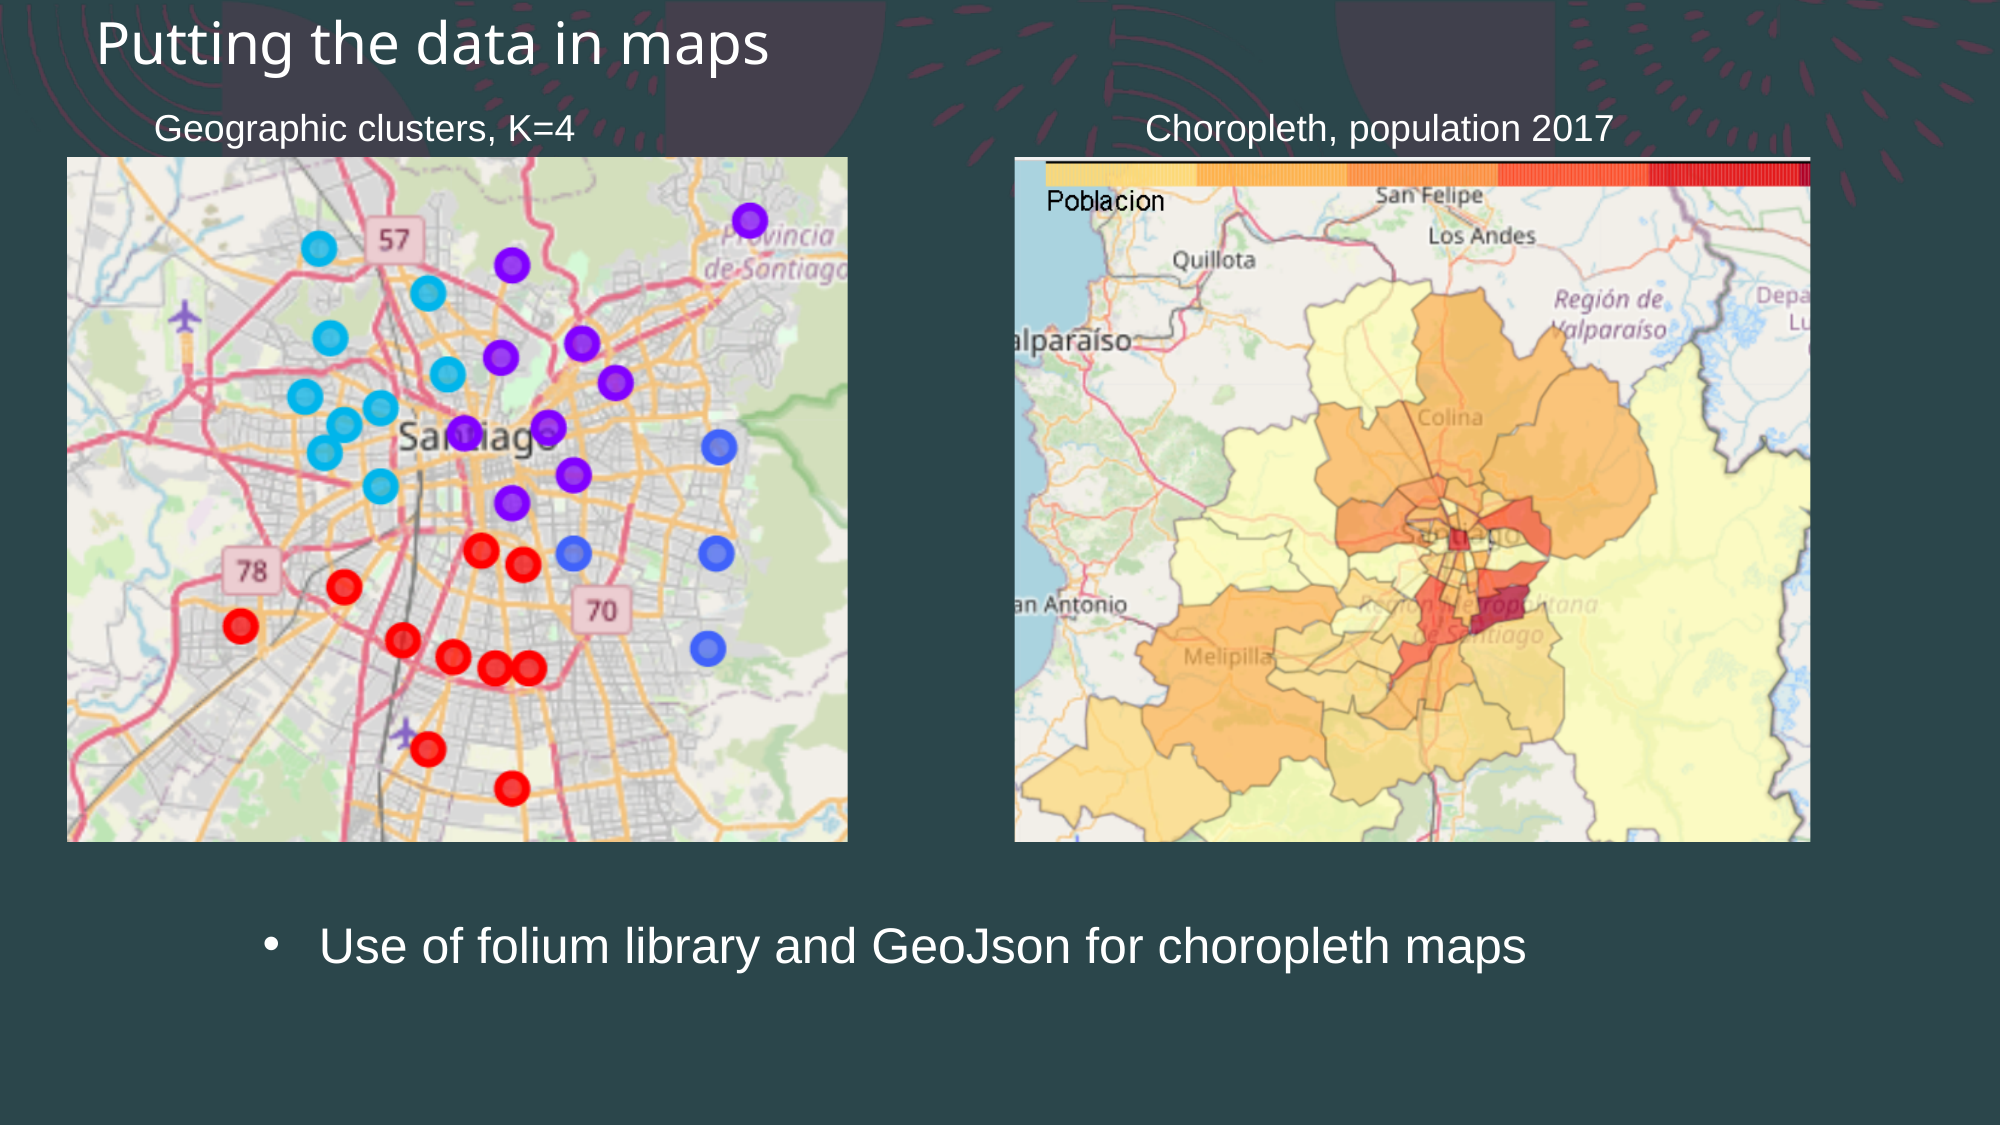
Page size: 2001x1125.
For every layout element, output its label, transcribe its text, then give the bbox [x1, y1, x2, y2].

text_box Putting the data in maps [80, 0, 1806, 94]
picture [66, 157, 848, 842]
text_box Geographic clusters, K=4 [139, 97, 591, 157]
text_box Choropleth, population 2017 [1130, 97, 1630, 157]
text_box Use of folium library and GeoJson for choropleth maps [247, 905, 1926, 981]
picture [1014, 157, 1811, 842]
